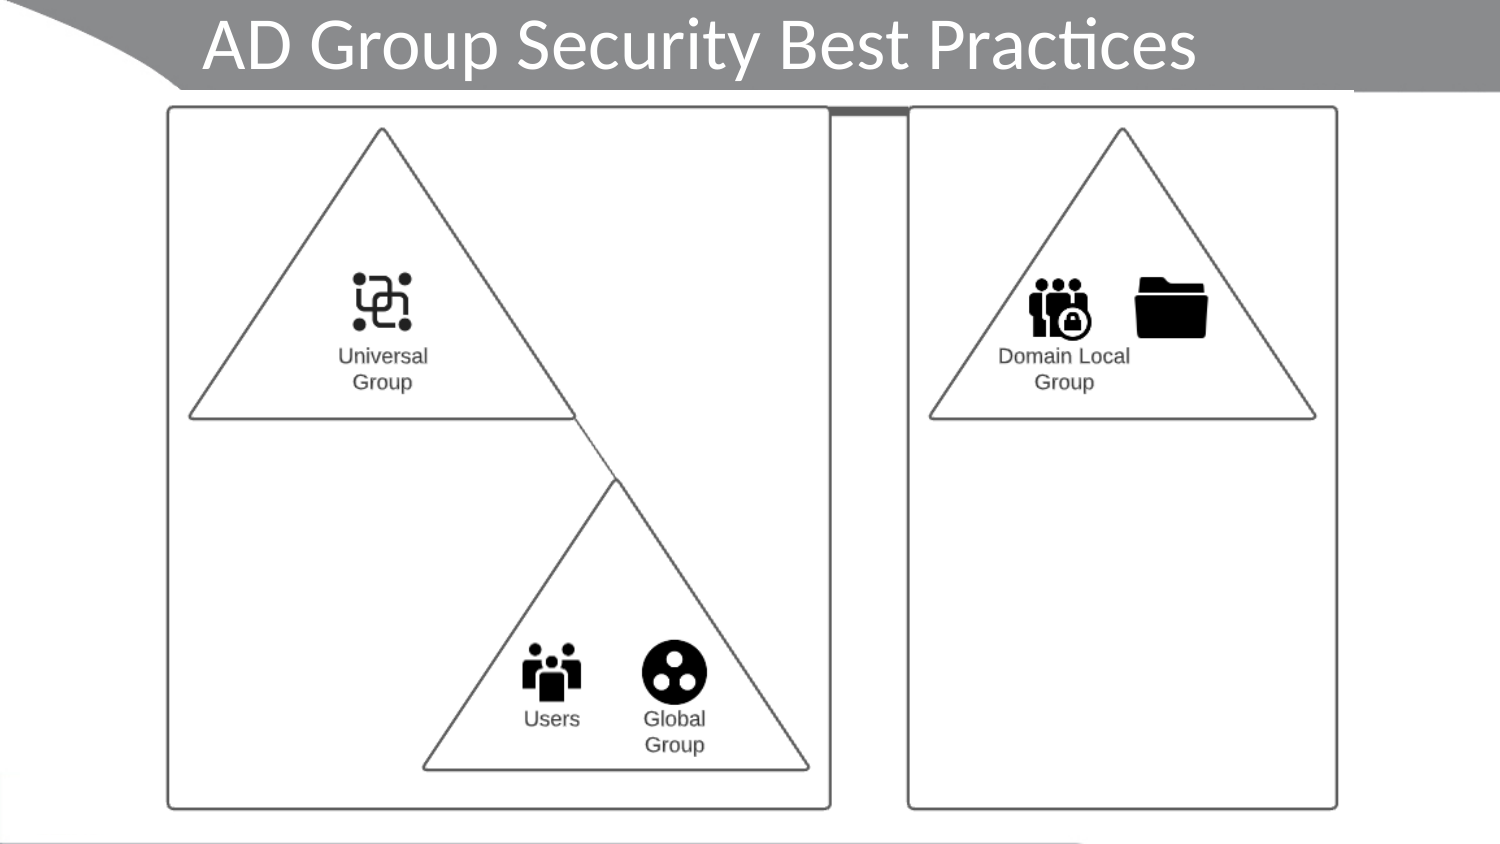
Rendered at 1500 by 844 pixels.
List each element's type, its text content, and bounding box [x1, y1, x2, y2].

picture [0, 0, 1500, 844]
title AD Group Security Best Practices [187, 0, 1426, 79]
